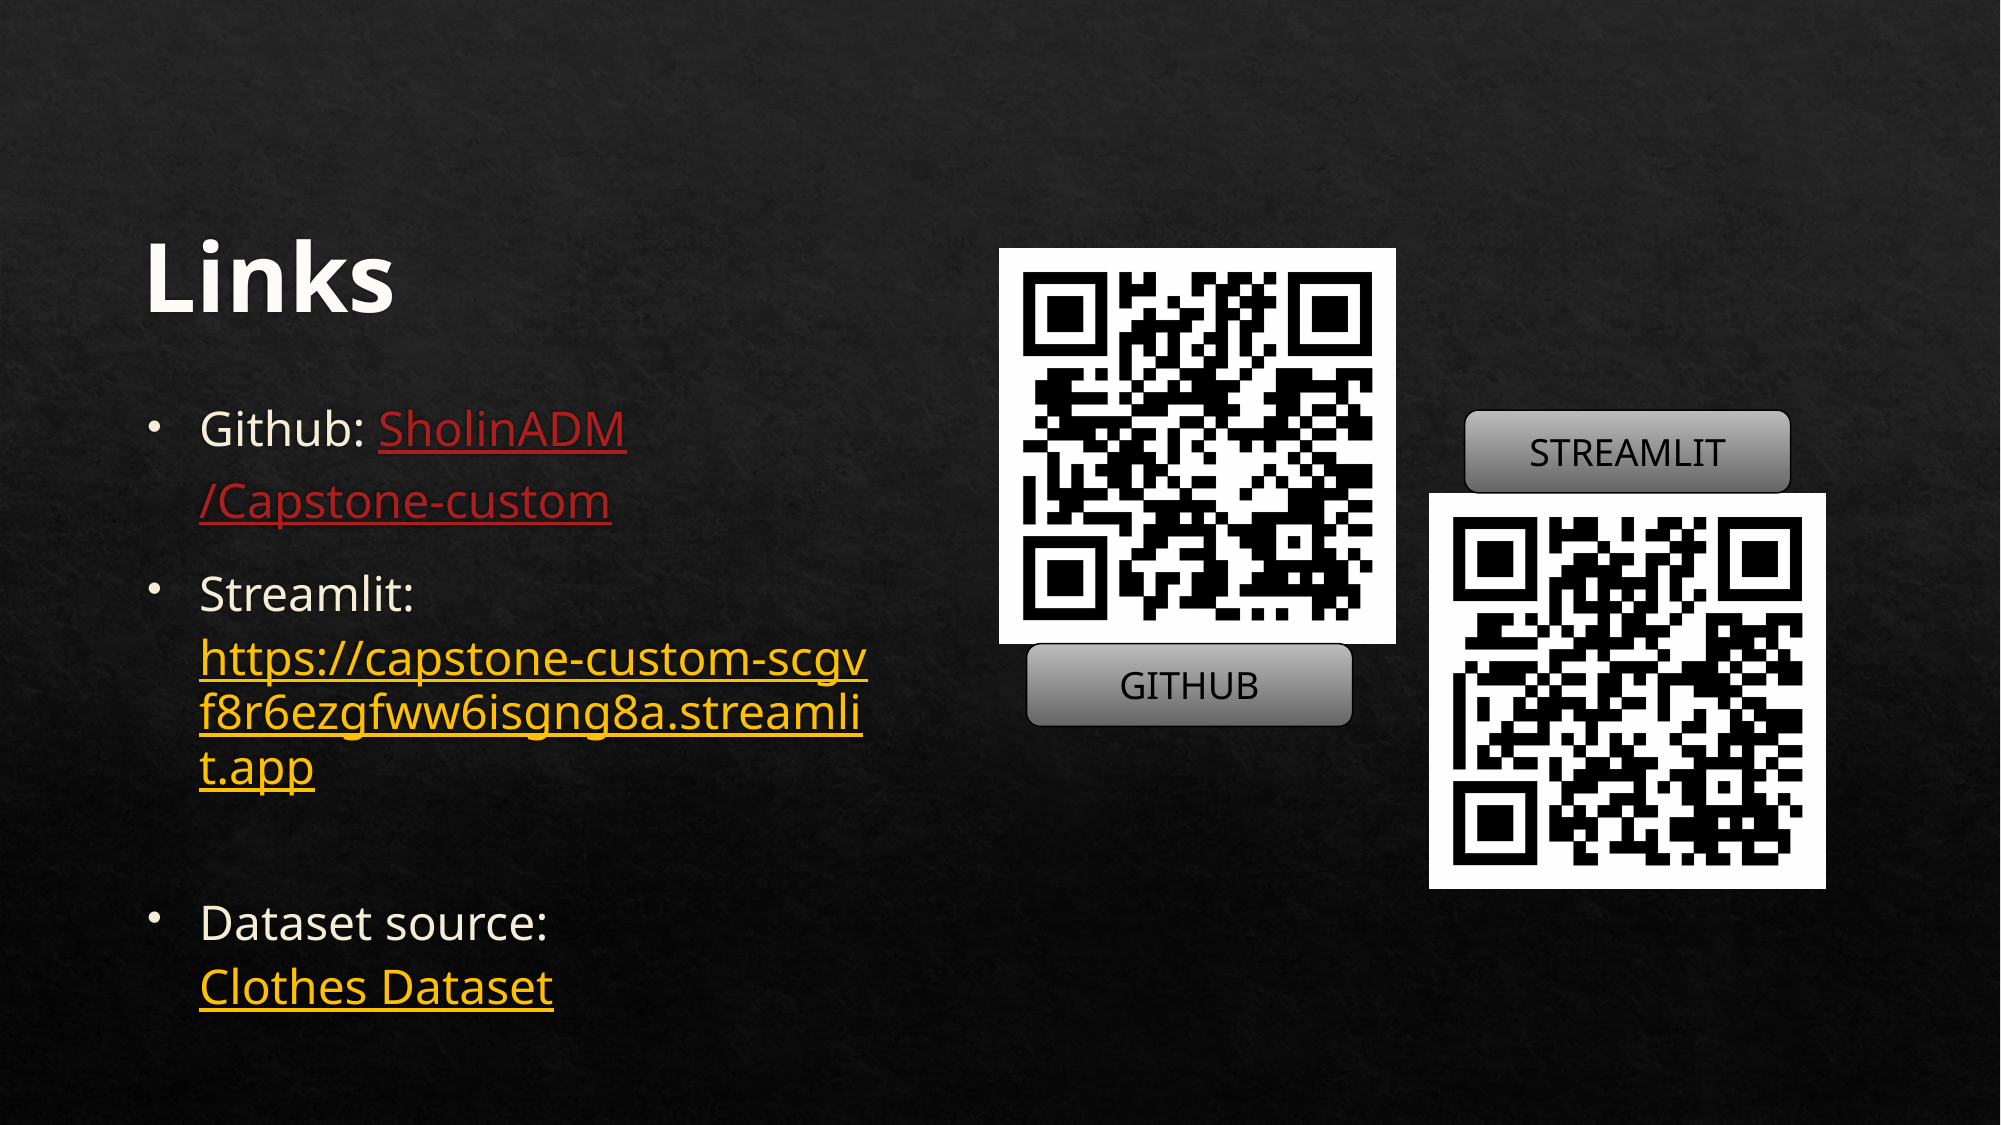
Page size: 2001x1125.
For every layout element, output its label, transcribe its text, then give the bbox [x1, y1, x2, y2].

list Github: SholinADM/Capstone-custom Streamlit: https://capstone-custom-scgvf8r6ezgfww6isgng8a.streamlit.app Dataset source: Clothes Dataset [127, 384, 890, 947]
text_box STREAMLIT [1463, 409, 1792, 489]
picture [999, 248, 1396, 644]
text_box GITHUB [1025, 655, 1354, 728]
title Links [127, 178, 890, 381]
picture [1429, 493, 1826, 890]
